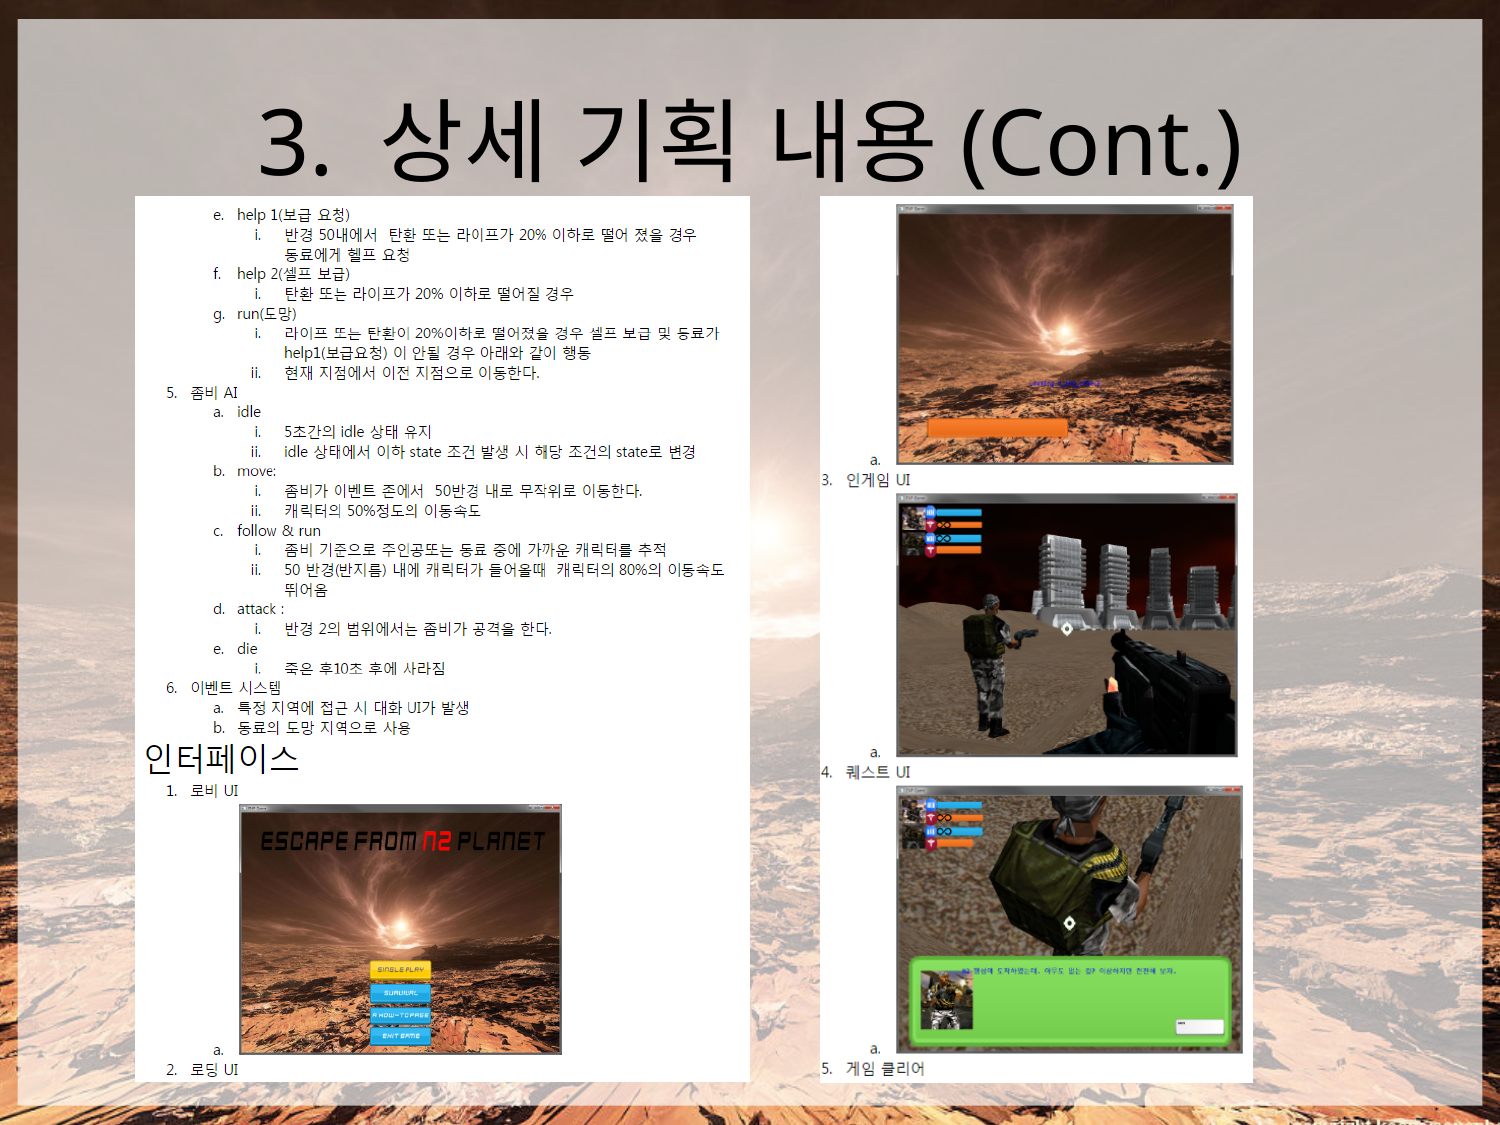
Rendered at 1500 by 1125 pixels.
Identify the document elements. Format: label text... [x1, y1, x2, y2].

picture [0, 0, 1500, 1125]
title 3. 상세 기획 내용(Cont.) [75, 45, 1425, 233]
